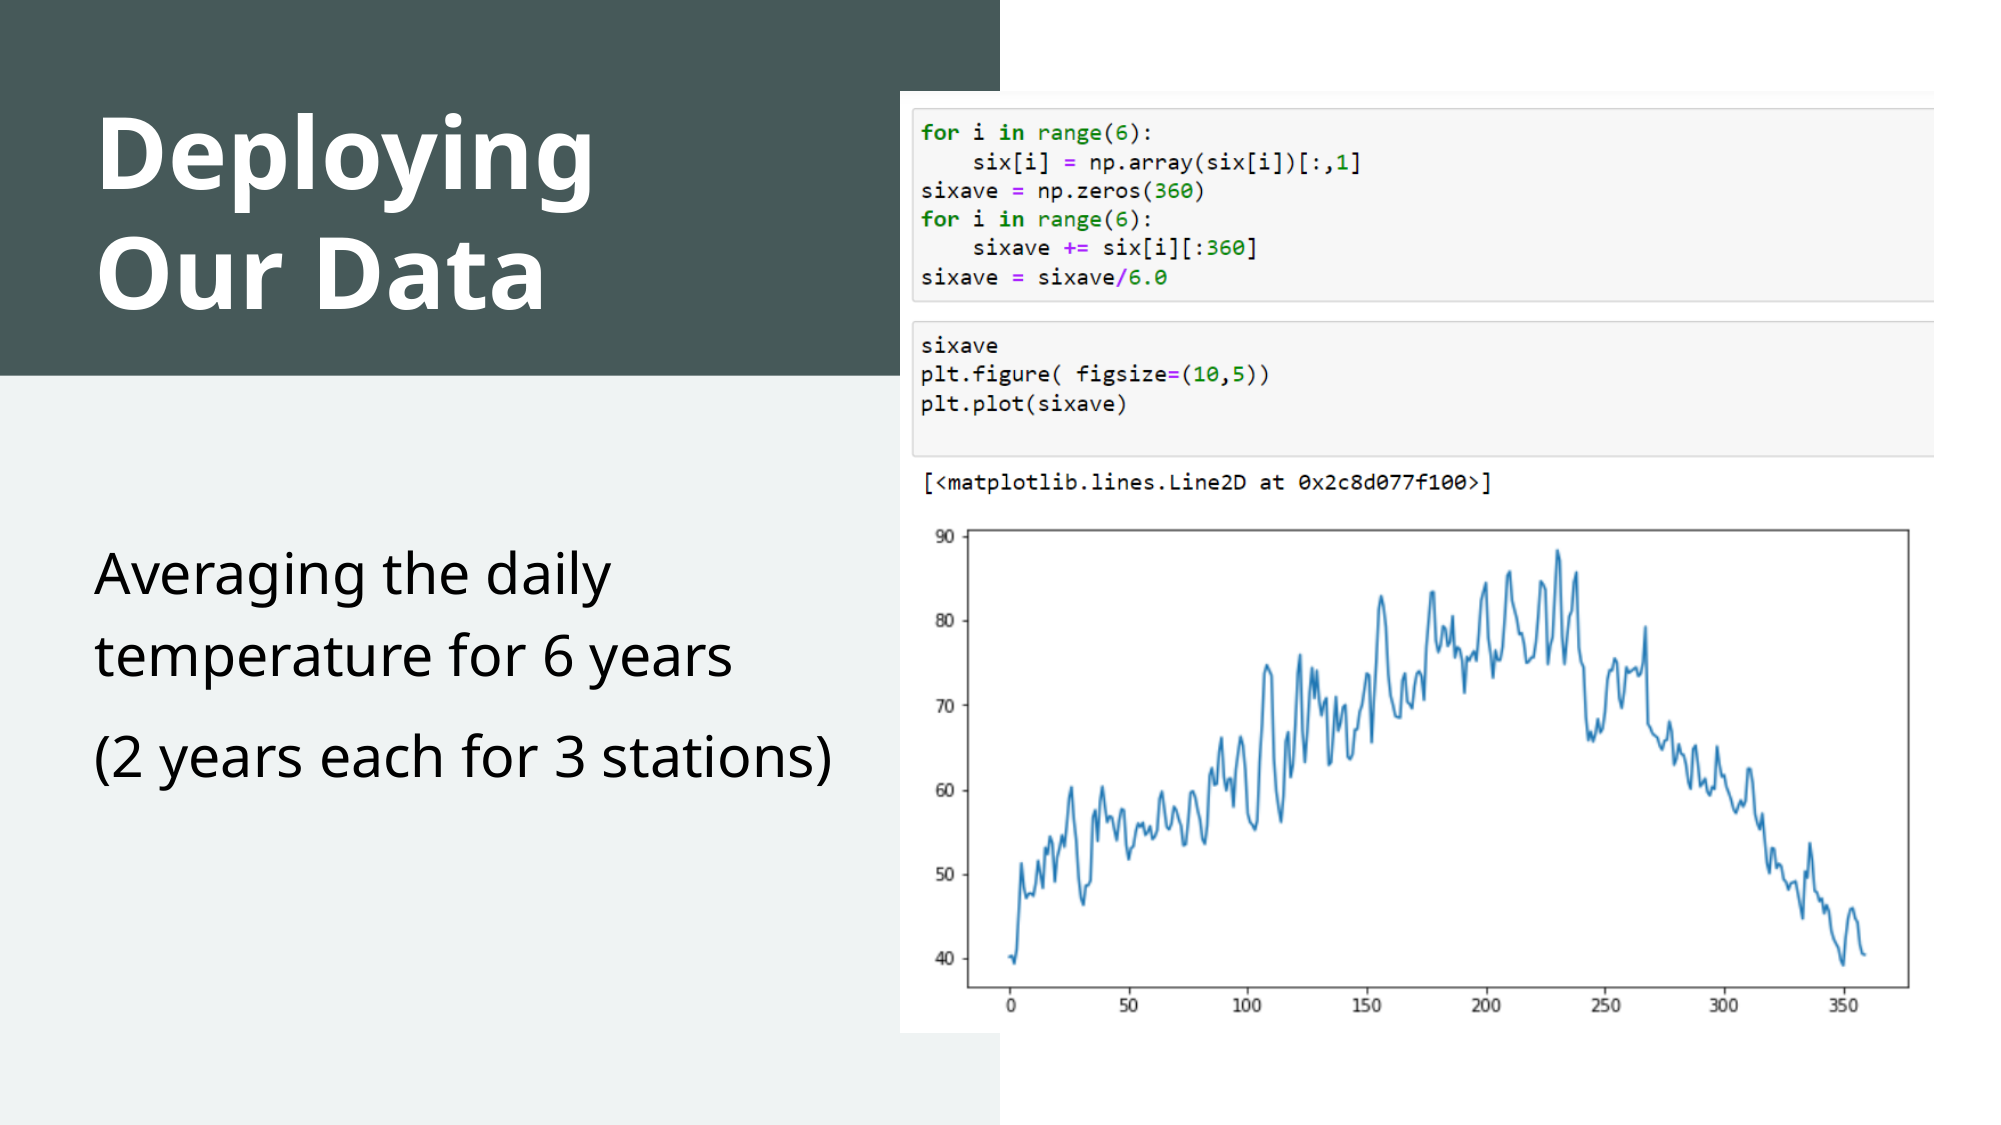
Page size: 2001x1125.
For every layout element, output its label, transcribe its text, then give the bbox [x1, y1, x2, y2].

list Averaging the daily temperature for 6 years (2 years each for 3 stations) [79, 515, 849, 855]
title Deploying Our Data [79, 75, 947, 338]
picture [900, 91, 1934, 1034]
